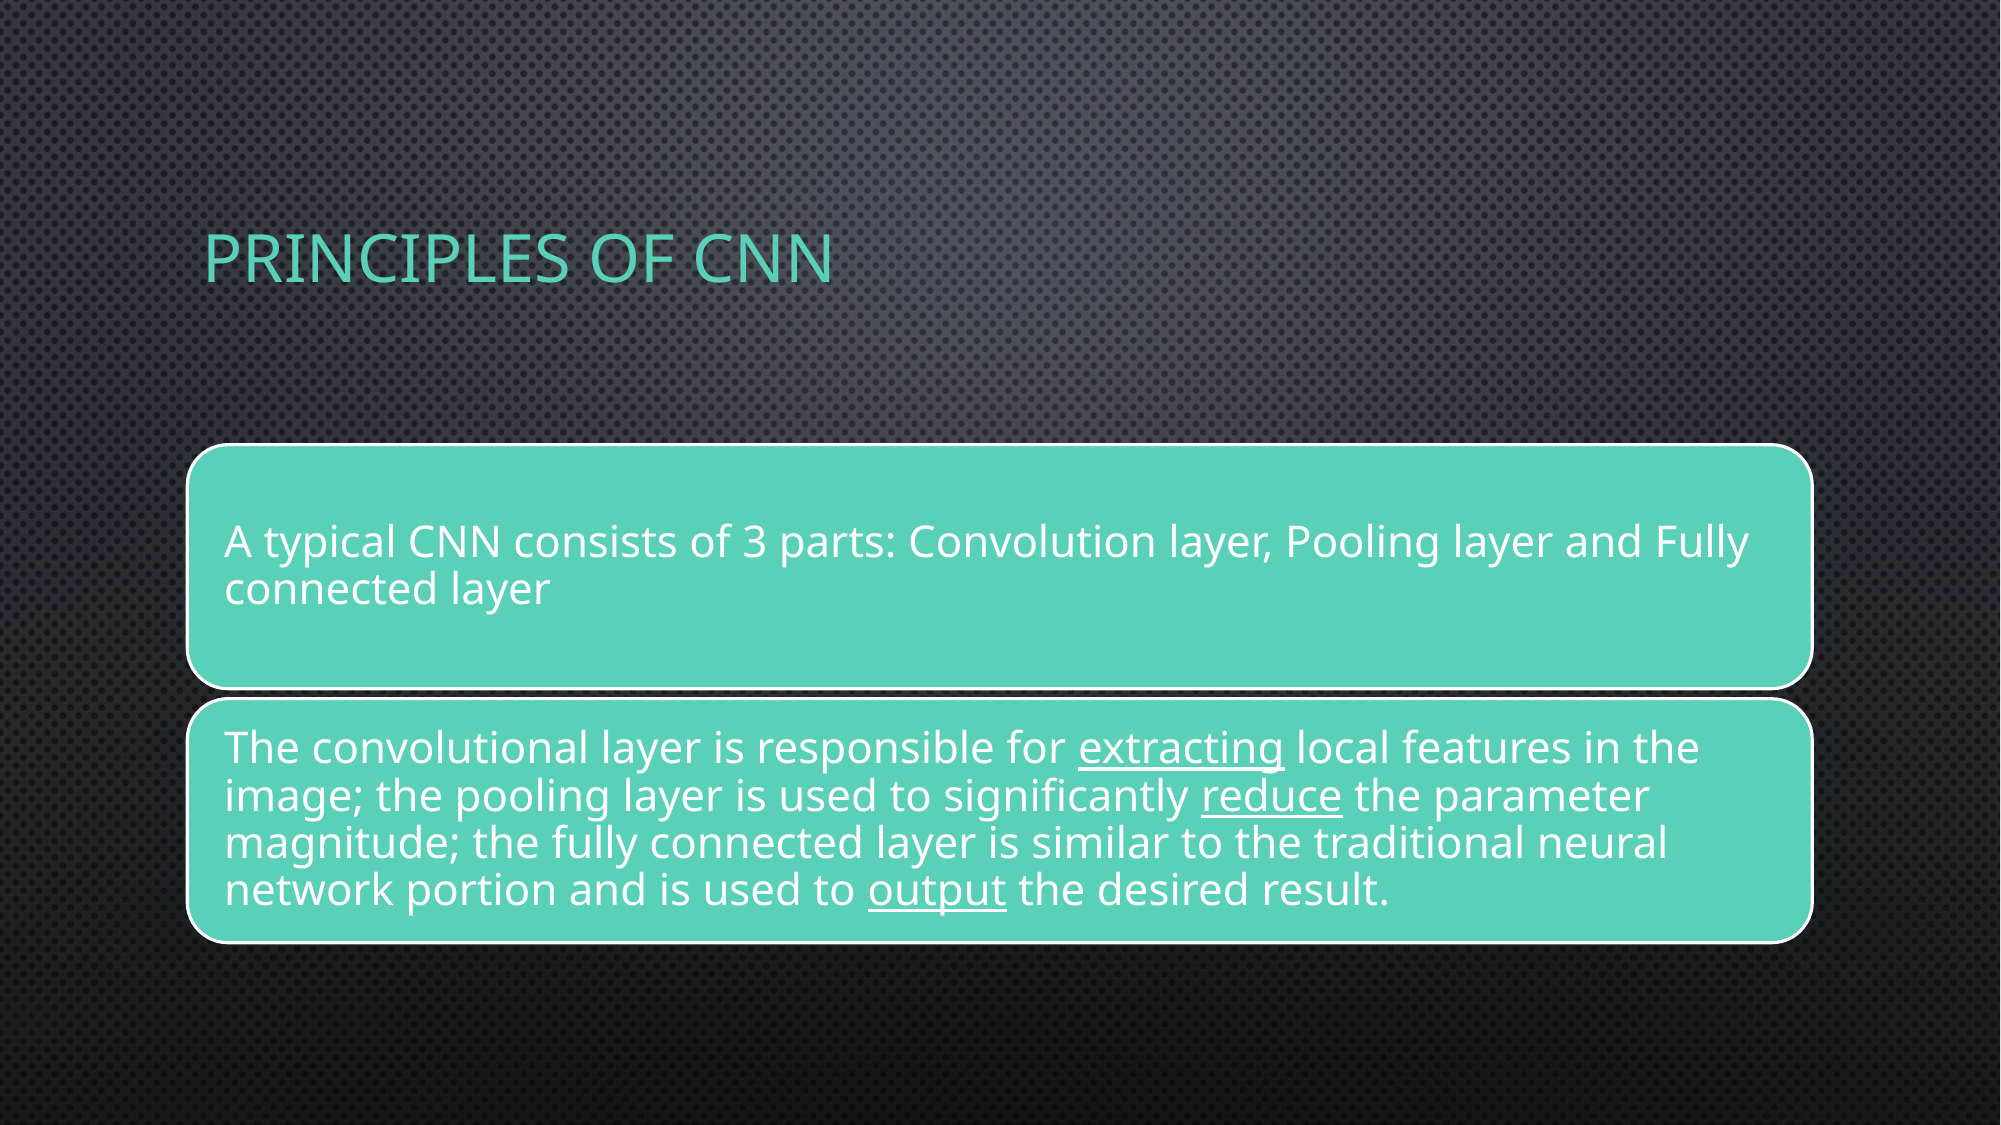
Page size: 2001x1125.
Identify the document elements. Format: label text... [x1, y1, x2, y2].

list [186, 437, 1813, 951]
title Principles OF CNN [187, 99, 1813, 413]
